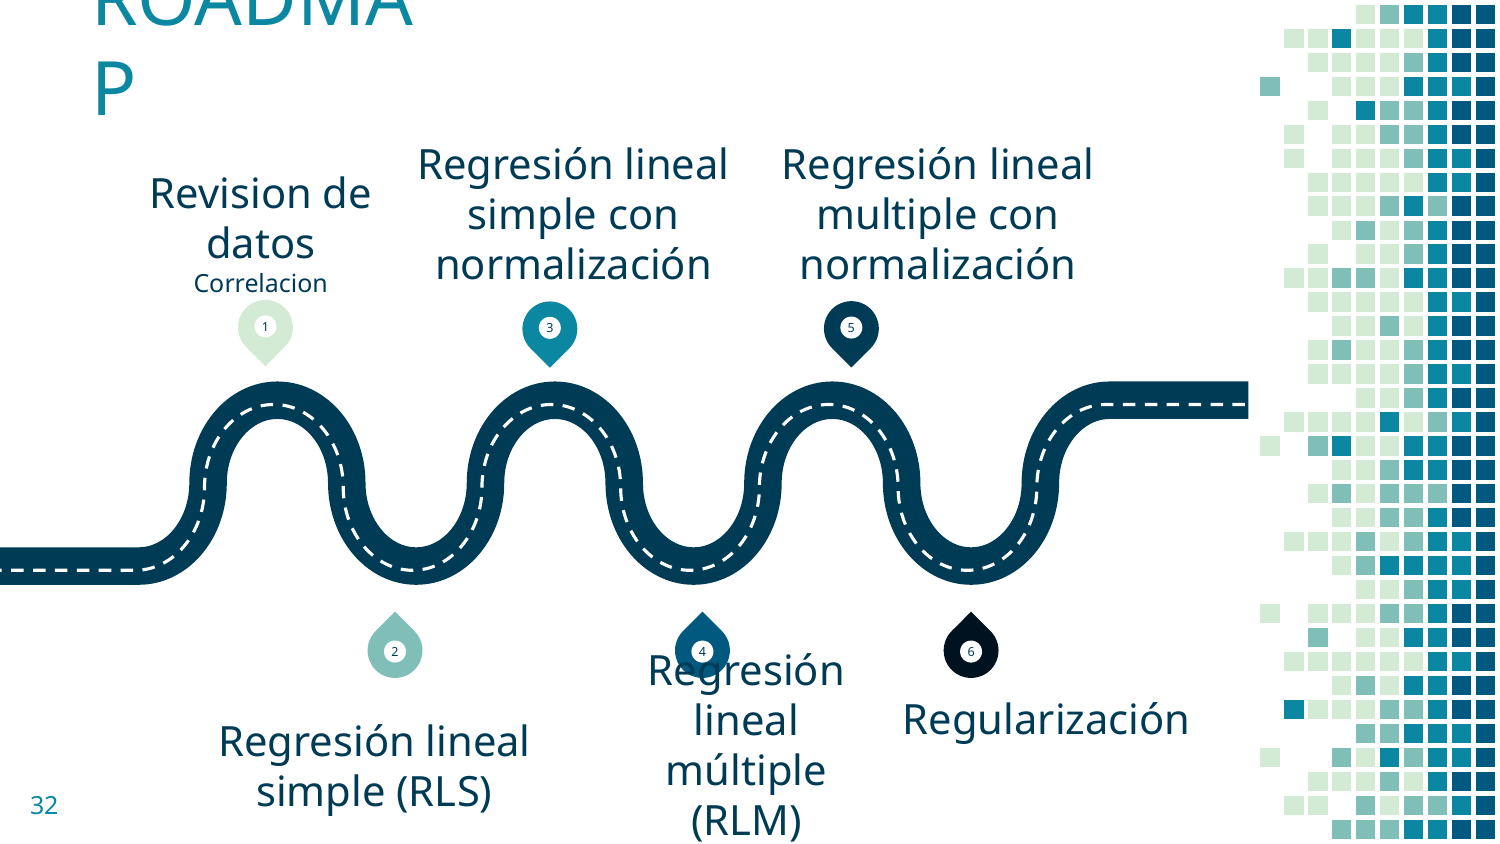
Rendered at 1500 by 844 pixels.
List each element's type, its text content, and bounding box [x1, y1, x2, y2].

text_box [782, 400, 1059, 450]
text_box [0, 404, 1245, 571]
slide_number 32 [15, 774, 105, 839]
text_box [226, 288, 305, 367]
text_box Revision de datos Correlacion [122, 156, 399, 298]
text_box [1024, 435, 1054, 537]
text_box Regresión lineal simple con normalización [373, 78, 754, 288]
text_box Regresión lineal múltiple (RLM) [622, 693, 871, 844]
text_box [747, 469, 764, 536]
text_box Regresión lineal multiple con normalización [754, 37, 1122, 288]
text_box [0, 541, 187, 567]
text_box [1061, 400, 1249, 423]
text_box [227, 400, 480, 522]
text_box [507, 400, 761, 486]
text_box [355, 611, 435, 690]
text_box [469, 506, 483, 537]
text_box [932, 611, 1011, 690]
text_box Regresión lineal simple (RLS) [193, 691, 555, 815]
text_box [812, 289, 891, 368]
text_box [510, 289, 589, 368]
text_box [663, 611, 742, 690]
title ROADMAP [76, 4, 471, 146]
text_box Regularización [890, 665, 1204, 743]
